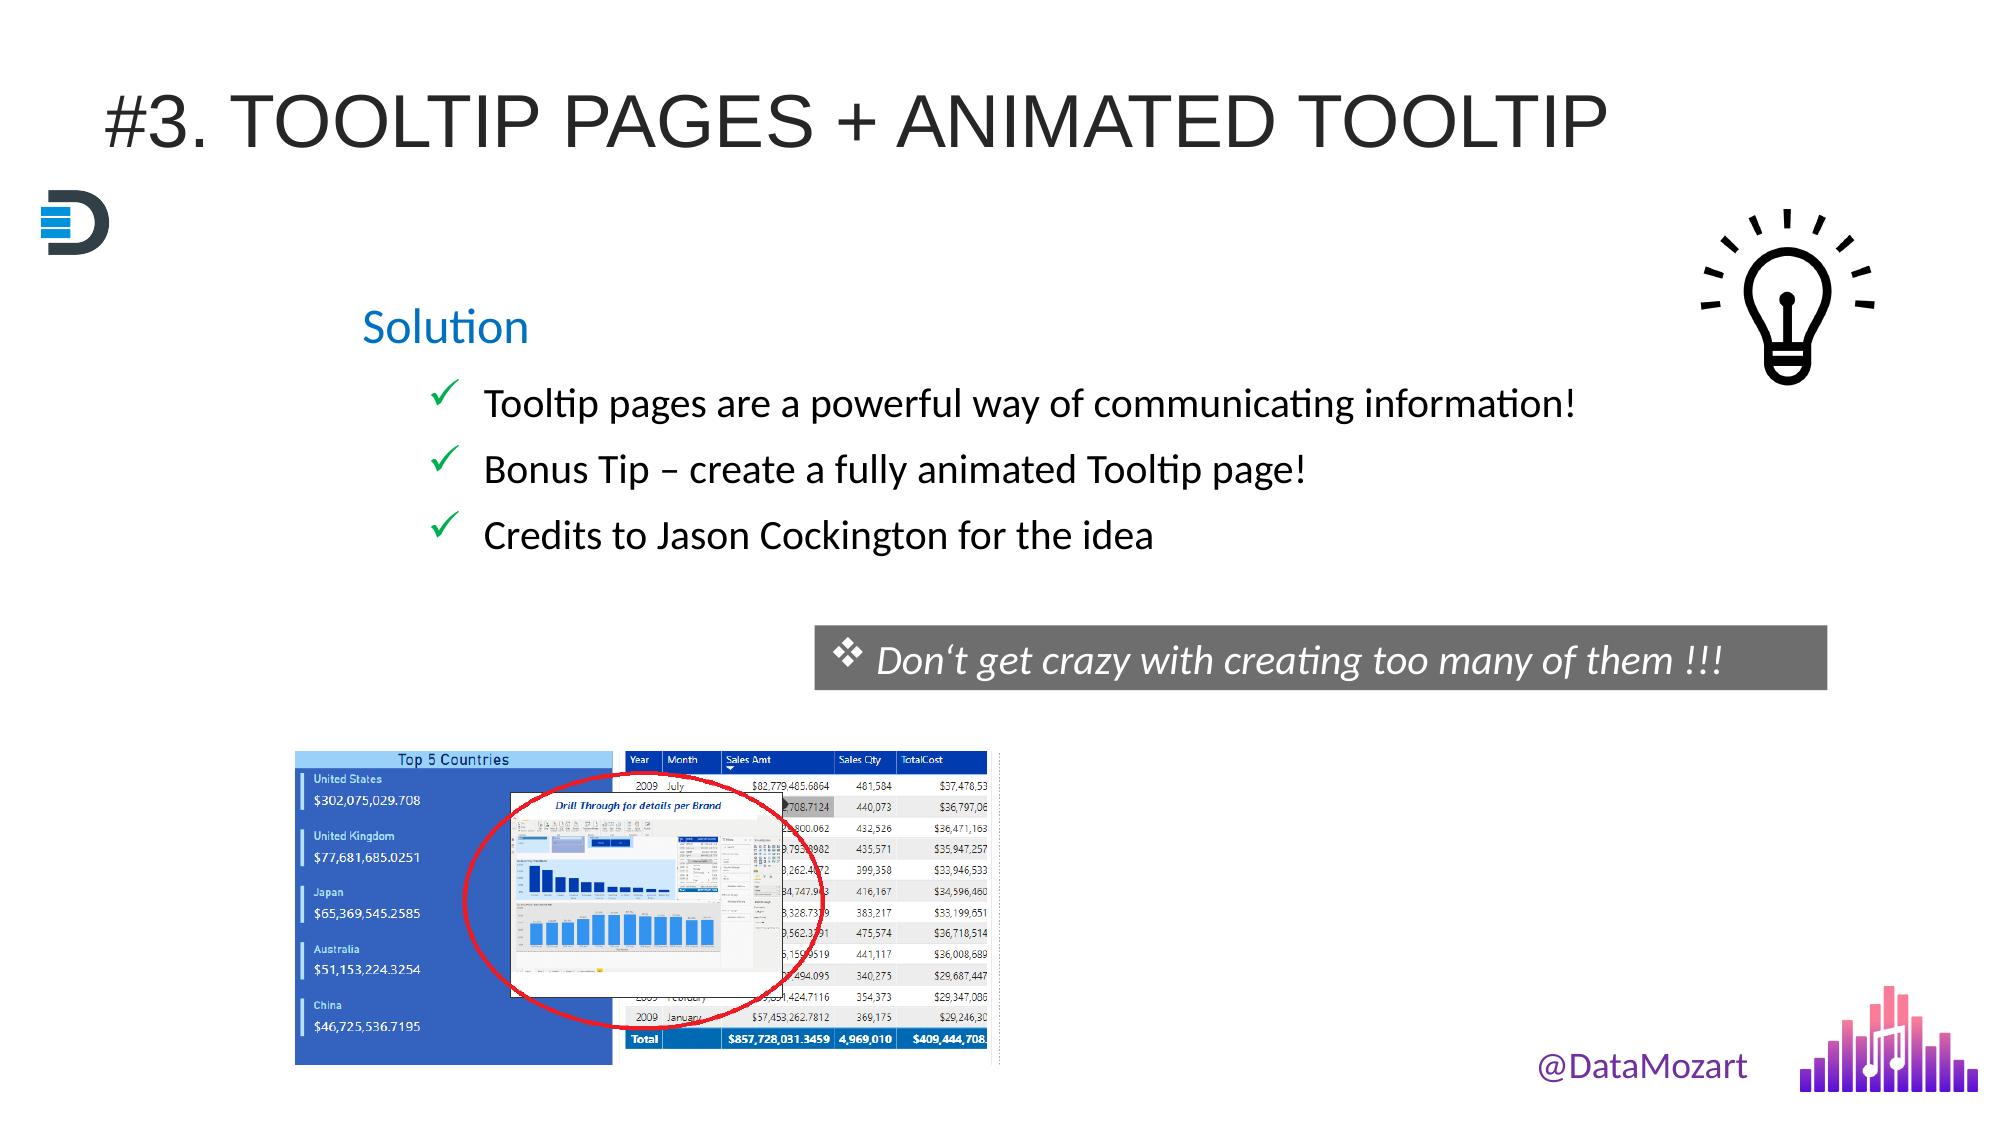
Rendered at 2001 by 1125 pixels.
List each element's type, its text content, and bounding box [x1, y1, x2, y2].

picture [295, 751, 1000, 1065]
text_box @DataMozart [1520, 1033, 1764, 1094]
list Tooltip pages are a powerful way of communicating information! Bonus Tip – create a fully animated Tooltip page! Credits to Jason Cockington for the idea [343, 373, 1661, 603]
picture [1800, 986, 1978, 1092]
text_box Solution [347, 285, 671, 361]
text_box Don‘t get crazy with creating too many of them !!! [814, 625, 1828, 691]
picture [1695, 204, 1880, 390]
picture [22, 169, 128, 276]
title #3. TOOLTIP PAGES + ANIMATED TOOLTIP [36, 21, 1681, 226]
